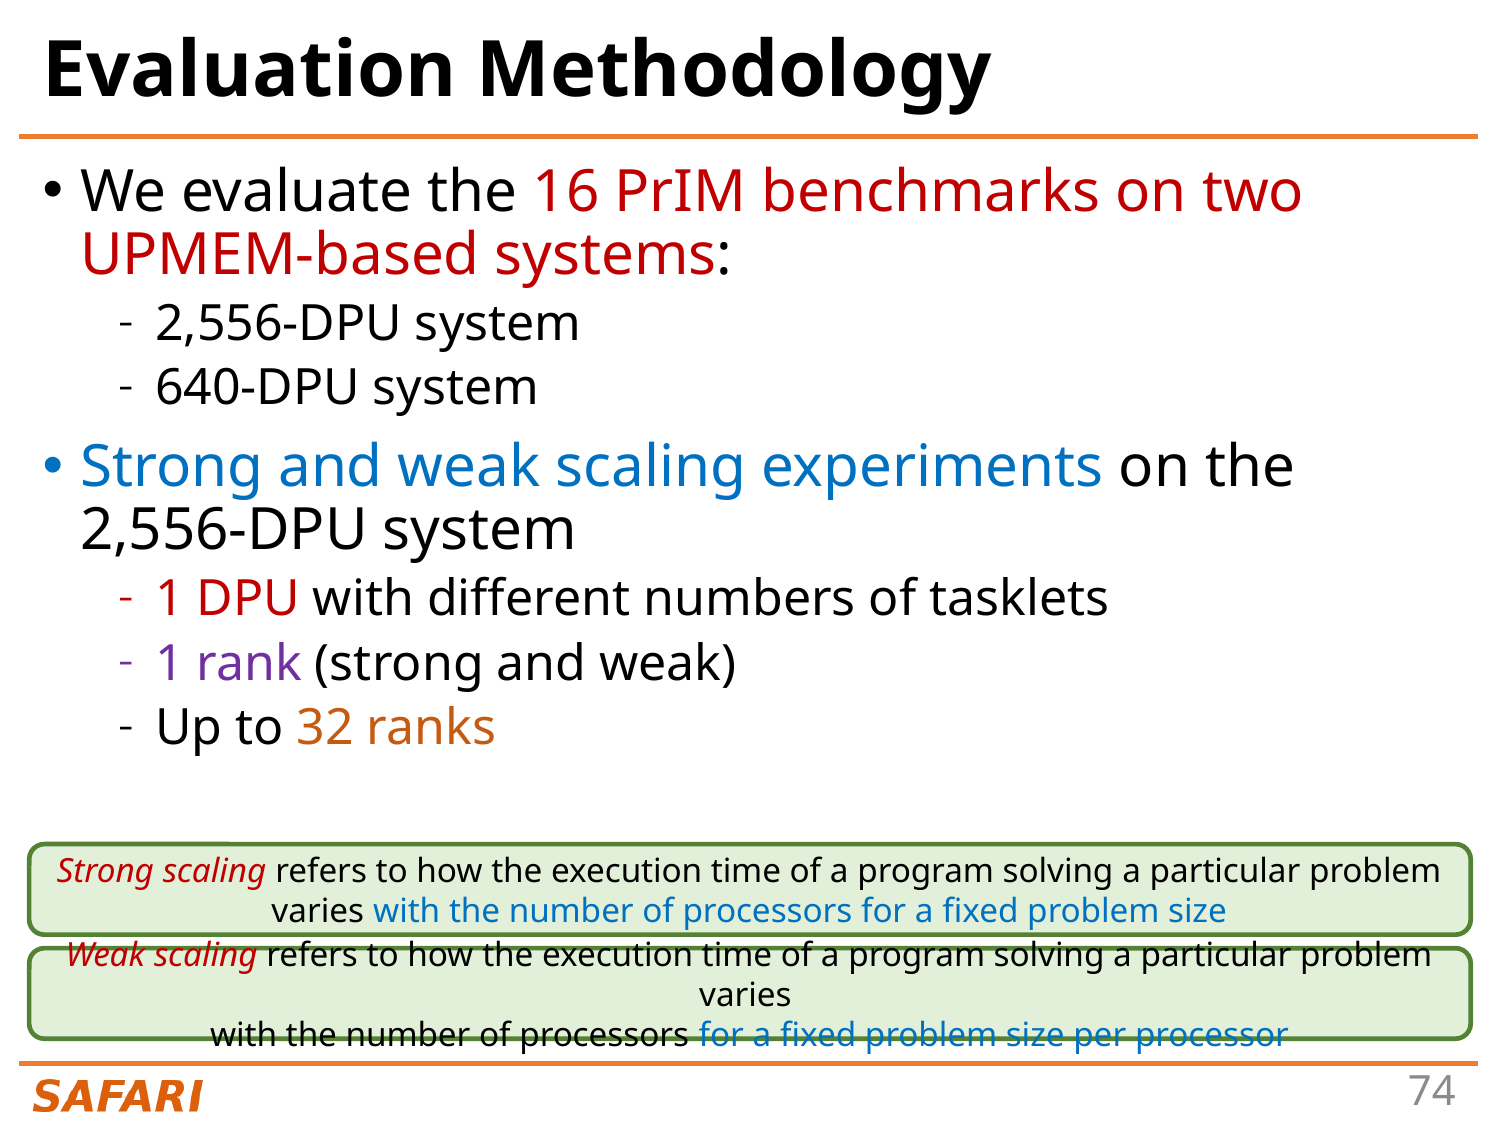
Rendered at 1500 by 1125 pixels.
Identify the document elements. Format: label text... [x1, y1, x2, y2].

picture [31, 1070, 209, 1122]
text_box Strong scaling refers to how the execution time of a program solving a particular problem varies with the number of processors for a fixed problem size [28, 843, 1472, 936]
title Evaluation Methodology [27, 21, 1487, 122]
text_box Weak scaling refers to how the execution time of a program solving a particular problem varies with the number of processors for a fixed problem size per processor [28, 947, 1472, 1040]
list We evaluate the 16 PrIM benchmarks on two UPMEM-based systems: 2,556-DPU system 640-DPU system Strong and weak scaling experiments on the 2,556-DPU system 1 DPU with different numbers of tasklets 1 rank (strong and weak) Up to 32 ranks [27, 153, 1487, 1022]
